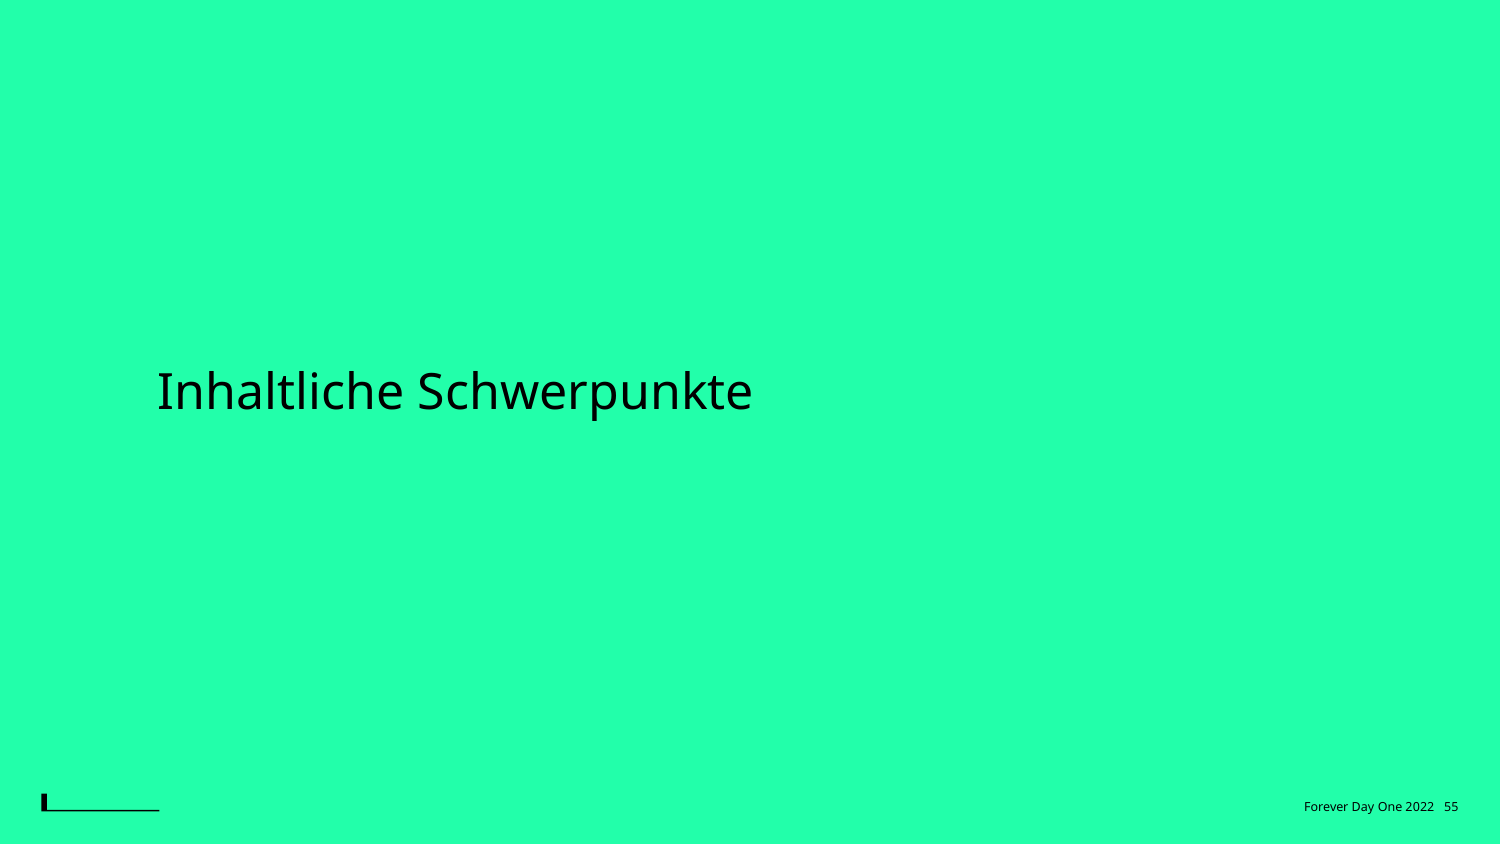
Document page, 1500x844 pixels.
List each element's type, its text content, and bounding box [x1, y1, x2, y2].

slide_number Forever Day One 2022 55 [1170, 790, 1459, 825]
text_box [41, 793, 160, 812]
text_box Inhaltliche Schwerpunkte [41, 31, 1341, 747]
